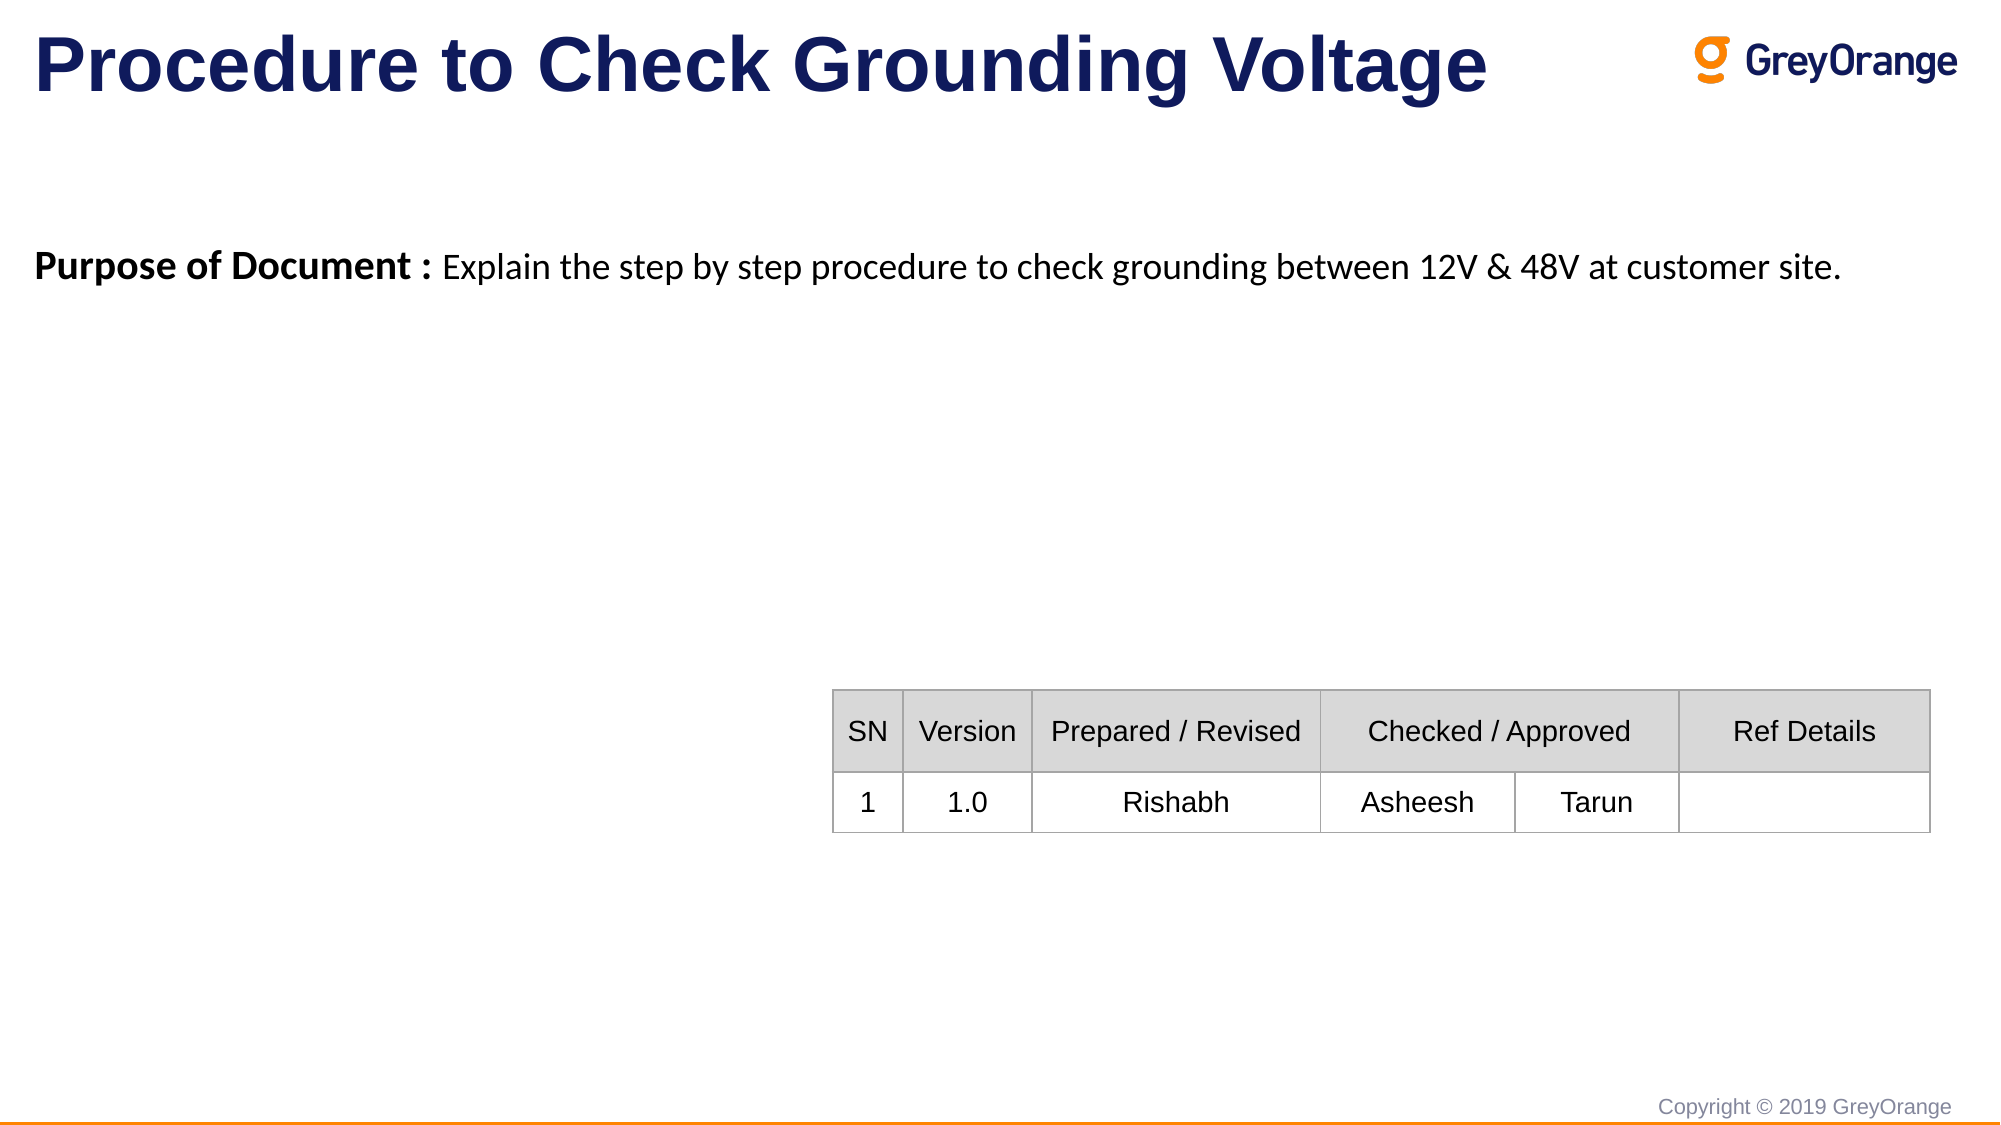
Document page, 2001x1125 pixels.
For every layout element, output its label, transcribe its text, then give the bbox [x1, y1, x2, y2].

table_header Version [904, 691, 1031, 771]
table_cell 1 [834, 773, 902, 832]
table_header Checked / Approved [1321, 691, 1678, 771]
text_box Purpose of Document : Explain the step by step procedure to check grounding between 12V & 48V at customer site. [19, 229, 1949, 523]
table_cell Asheesh [1321, 773, 1514, 832]
table_header Ref Details [1680, 691, 1929, 771]
table_header SN [834, 691, 902, 771]
table_cell Tarun [1516, 773, 1678, 832]
table_cell 1.0 [904, 773, 1031, 832]
picture [1678, 19, 1974, 101]
text_box Procedure to Check Grounding Voltage [19, 30, 1931, 115]
table_header Prepared / Revised [1033, 691, 1320, 771]
table_cell [1680, 773, 1929, 832]
table_cell Rishabh [1033, 773, 1320, 832]
